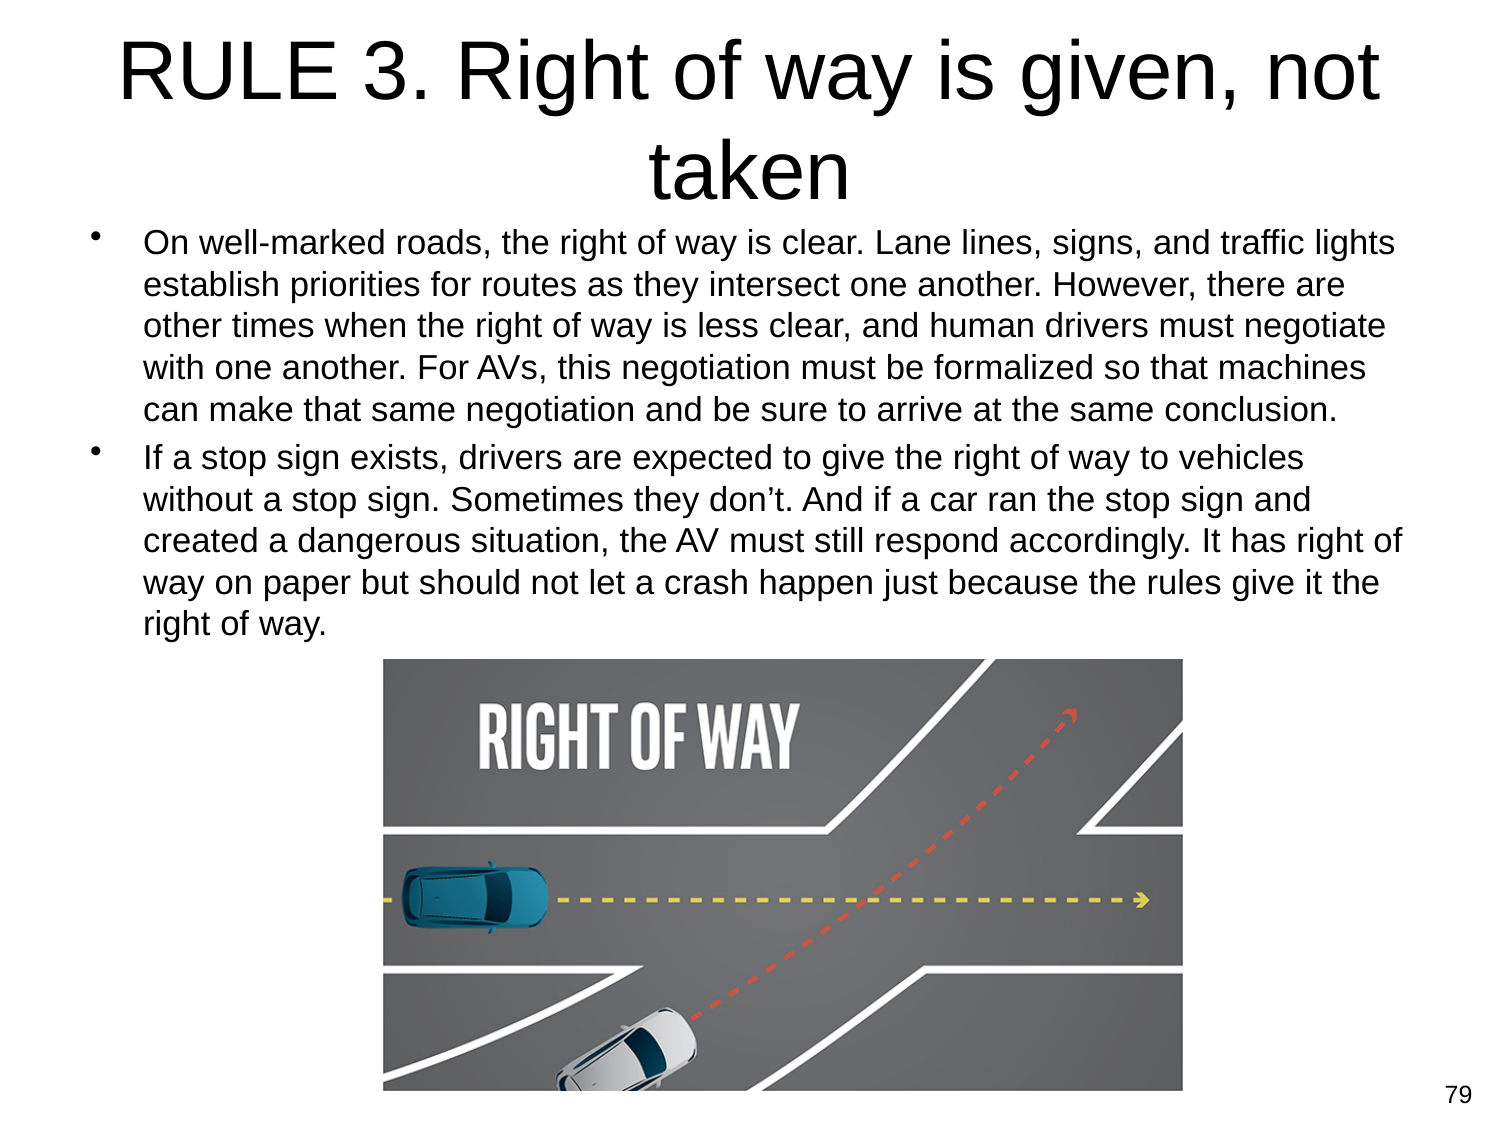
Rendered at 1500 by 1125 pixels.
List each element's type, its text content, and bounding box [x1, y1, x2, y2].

picture [383, 659, 1183, 1091]
title RULE 3. Right of way is given, not taken [74, 44, 1426, 188]
list On well-marked roads, the right of way is clear. Lane lines, signs, and traffic lights establish priorities for routes as they intersect one another. However, there are other times when the right of way is less clear, and human drivers must negotiate with one another. For AVs, this negotiation must be formalized so that machines can make that same negotiation and be sure to arrive at the same conclusion. If a stop sign exists, drivers are expected to give the right of way to vehicles without a stop sign. Sometimes they don’t. And if a car ran the stop sign and created a dangerous situation, the AV must still respond accordingly. It has right of way on paper but should not let a crash happen just because the rules give it the right of way. [74, 212, 1426, 670]
slide_number 79 [1137, 1070, 1488, 1112]
